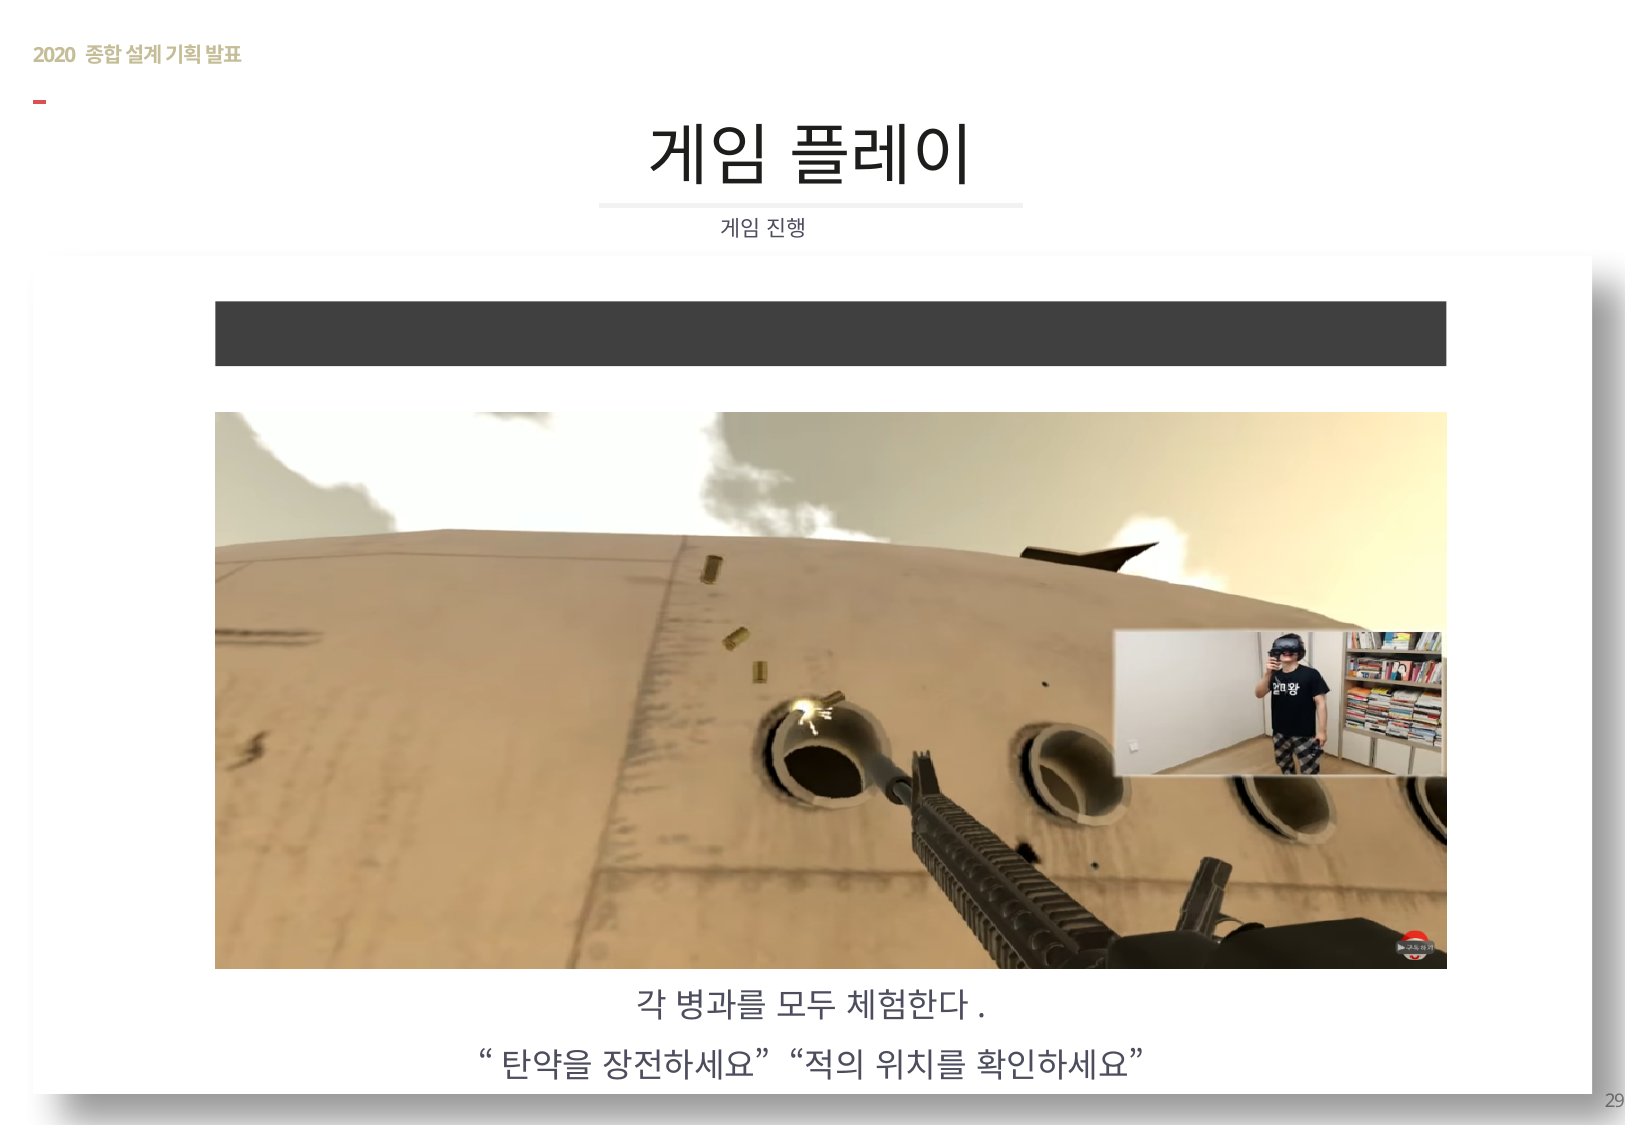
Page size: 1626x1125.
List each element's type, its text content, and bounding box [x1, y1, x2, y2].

slide_number 29 [1556, 1077, 1625, 1125]
text_box 각 병과를 모두 체험한다. “탄약을 장전하세요” “적의 위치를 확인하세요” [168, 968, 1454, 1092]
title 2020 종합 설계 기획 발표 [32, 19, 482, 90]
text_box 2. 튜토리얼 [215, 301, 1447, 367]
text_box 게임 플레이 [215, 124, 1407, 182]
text_box [31, 253, 1594, 1096]
picture [215, 412, 1447, 970]
text_box 게임 진행 [706, 213, 919, 247]
